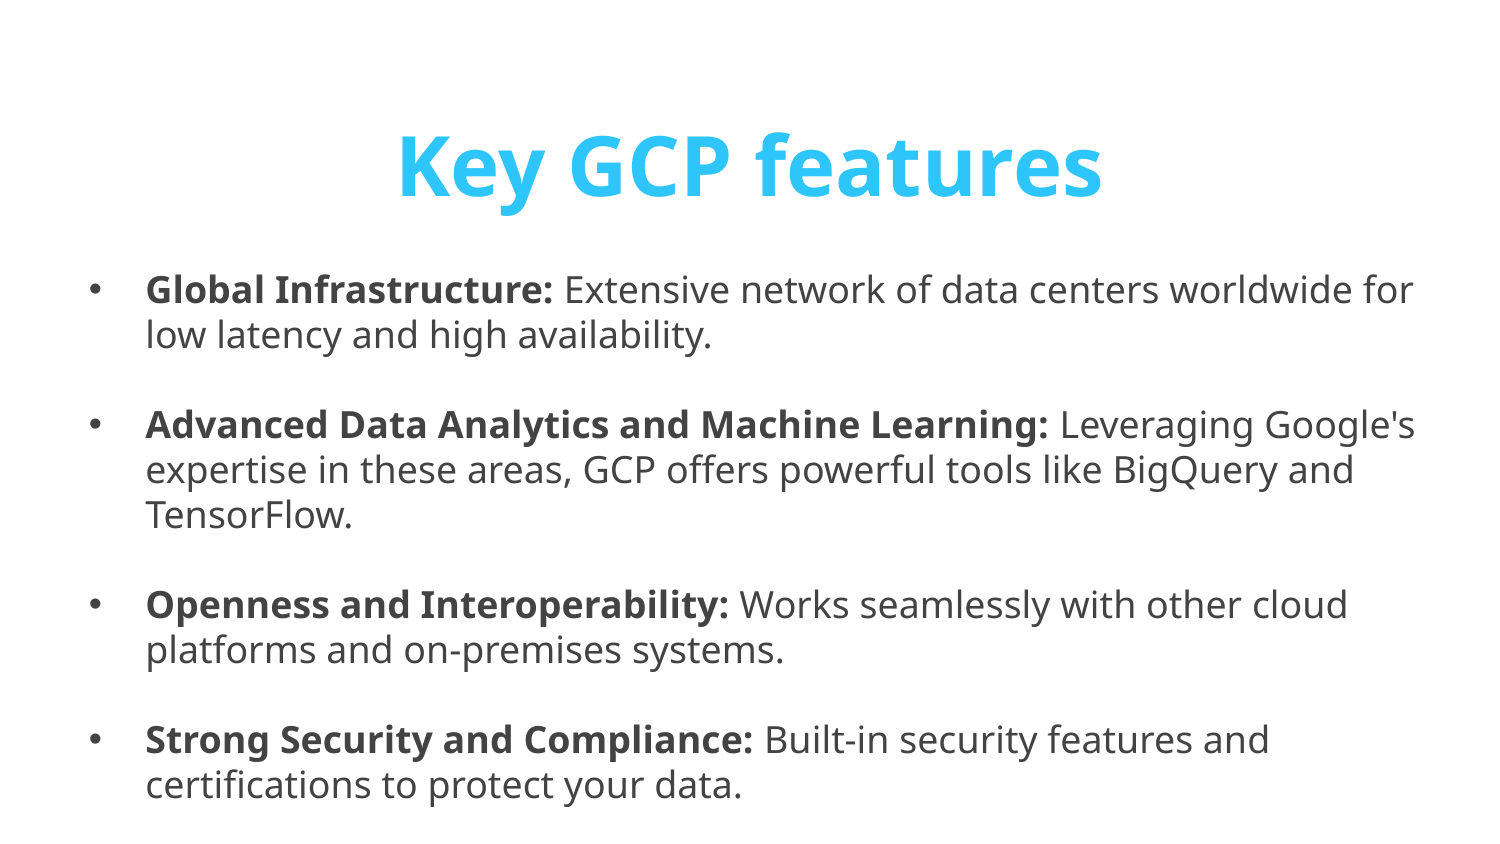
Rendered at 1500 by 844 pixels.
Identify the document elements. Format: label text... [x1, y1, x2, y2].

title Key GCP features [51, 68, 1449, 229]
subtitle Global Infrastructure: Extensive network of data centers worldwide for low latency and high availability. Advanced Data Analytics and Machine Learning: Leveraging Google's expertise in these areas, GCP offers powerful tools like BigQuery and TensorFlow. Openness and Interoperability: Works seamlessly with other cloud platforms and on-premises systems. Strong Security and Compliance: Built-in security features and certifications to protect your data. [51, 251, 1449, 792]
